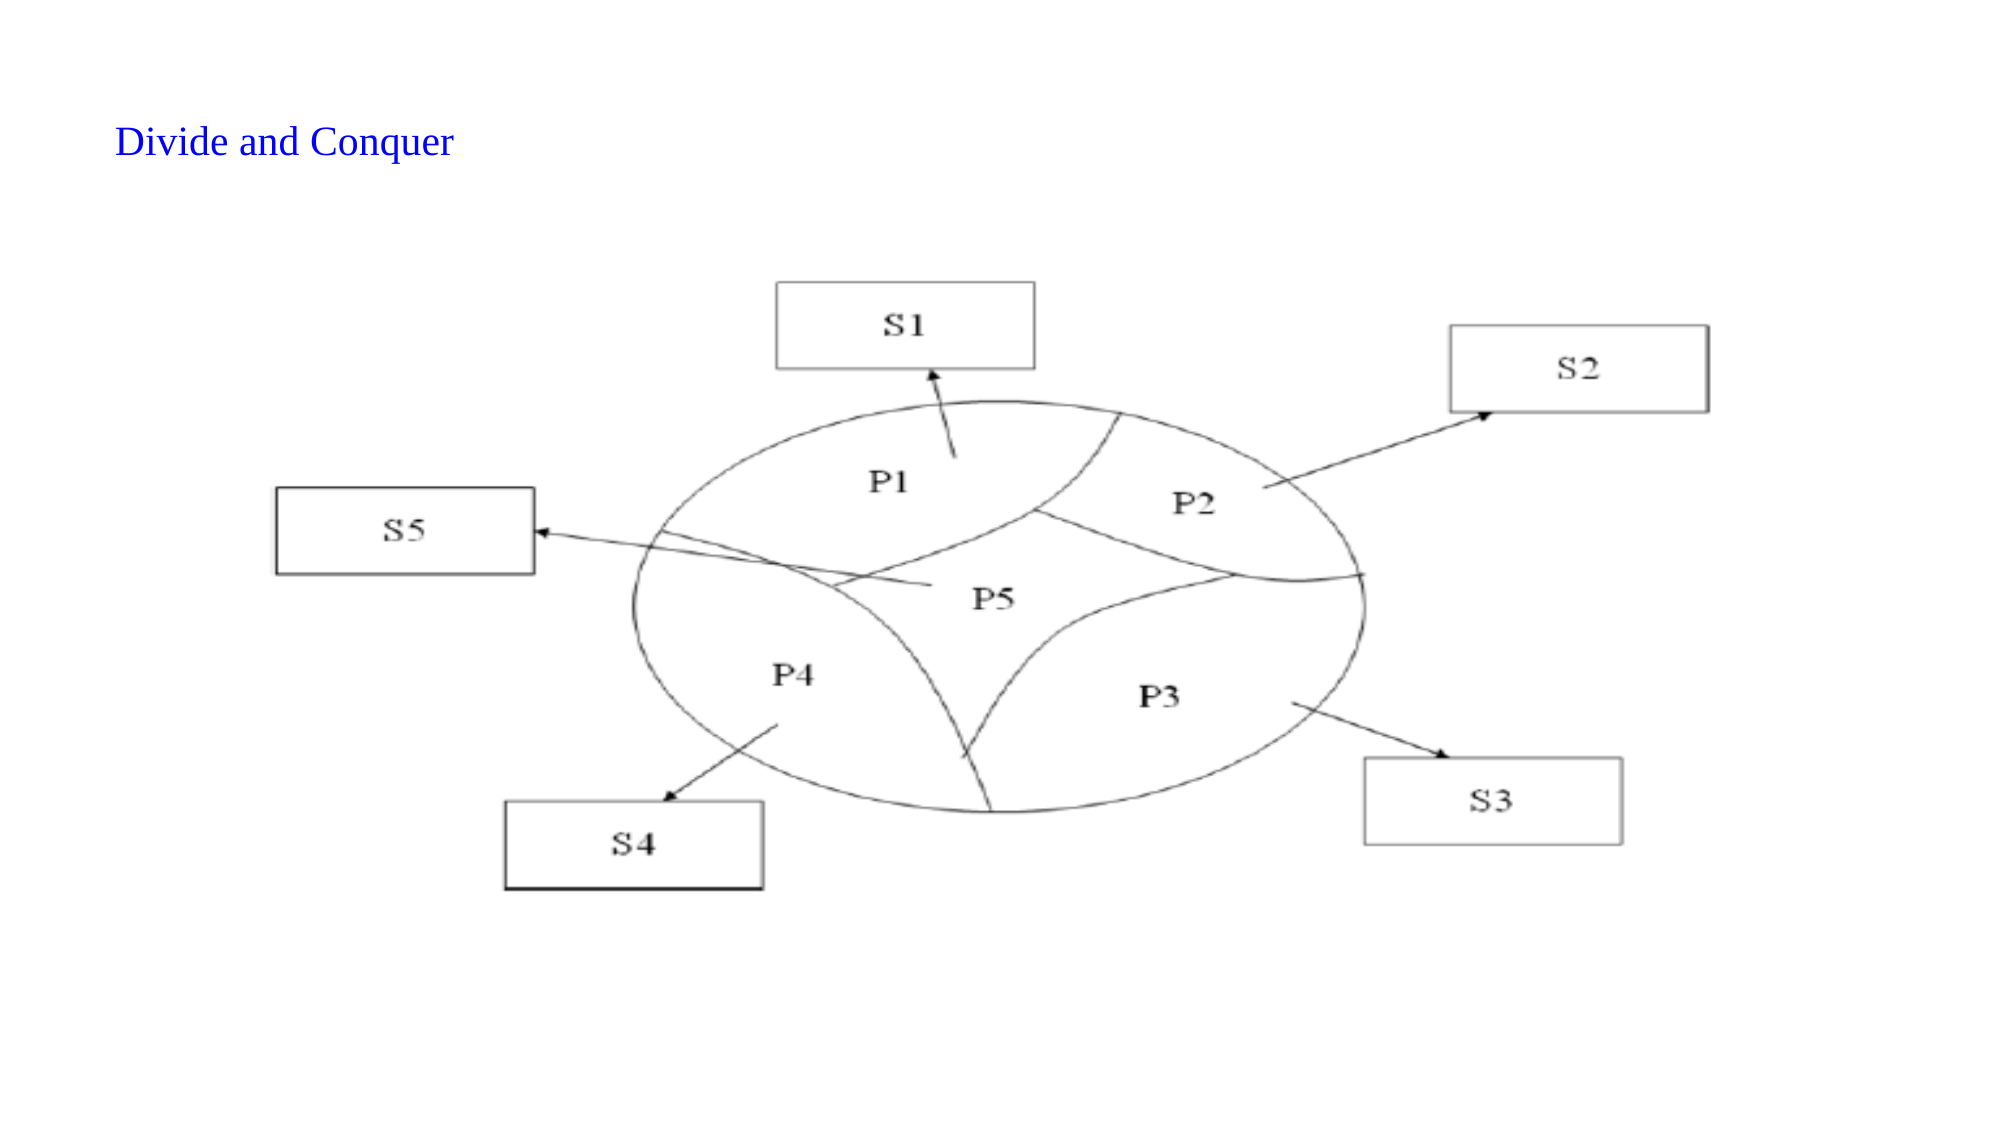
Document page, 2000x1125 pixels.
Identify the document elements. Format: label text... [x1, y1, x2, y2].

title Divide and Conquer [99, 45, 1900, 233]
picture [132, 223, 1992, 951]
